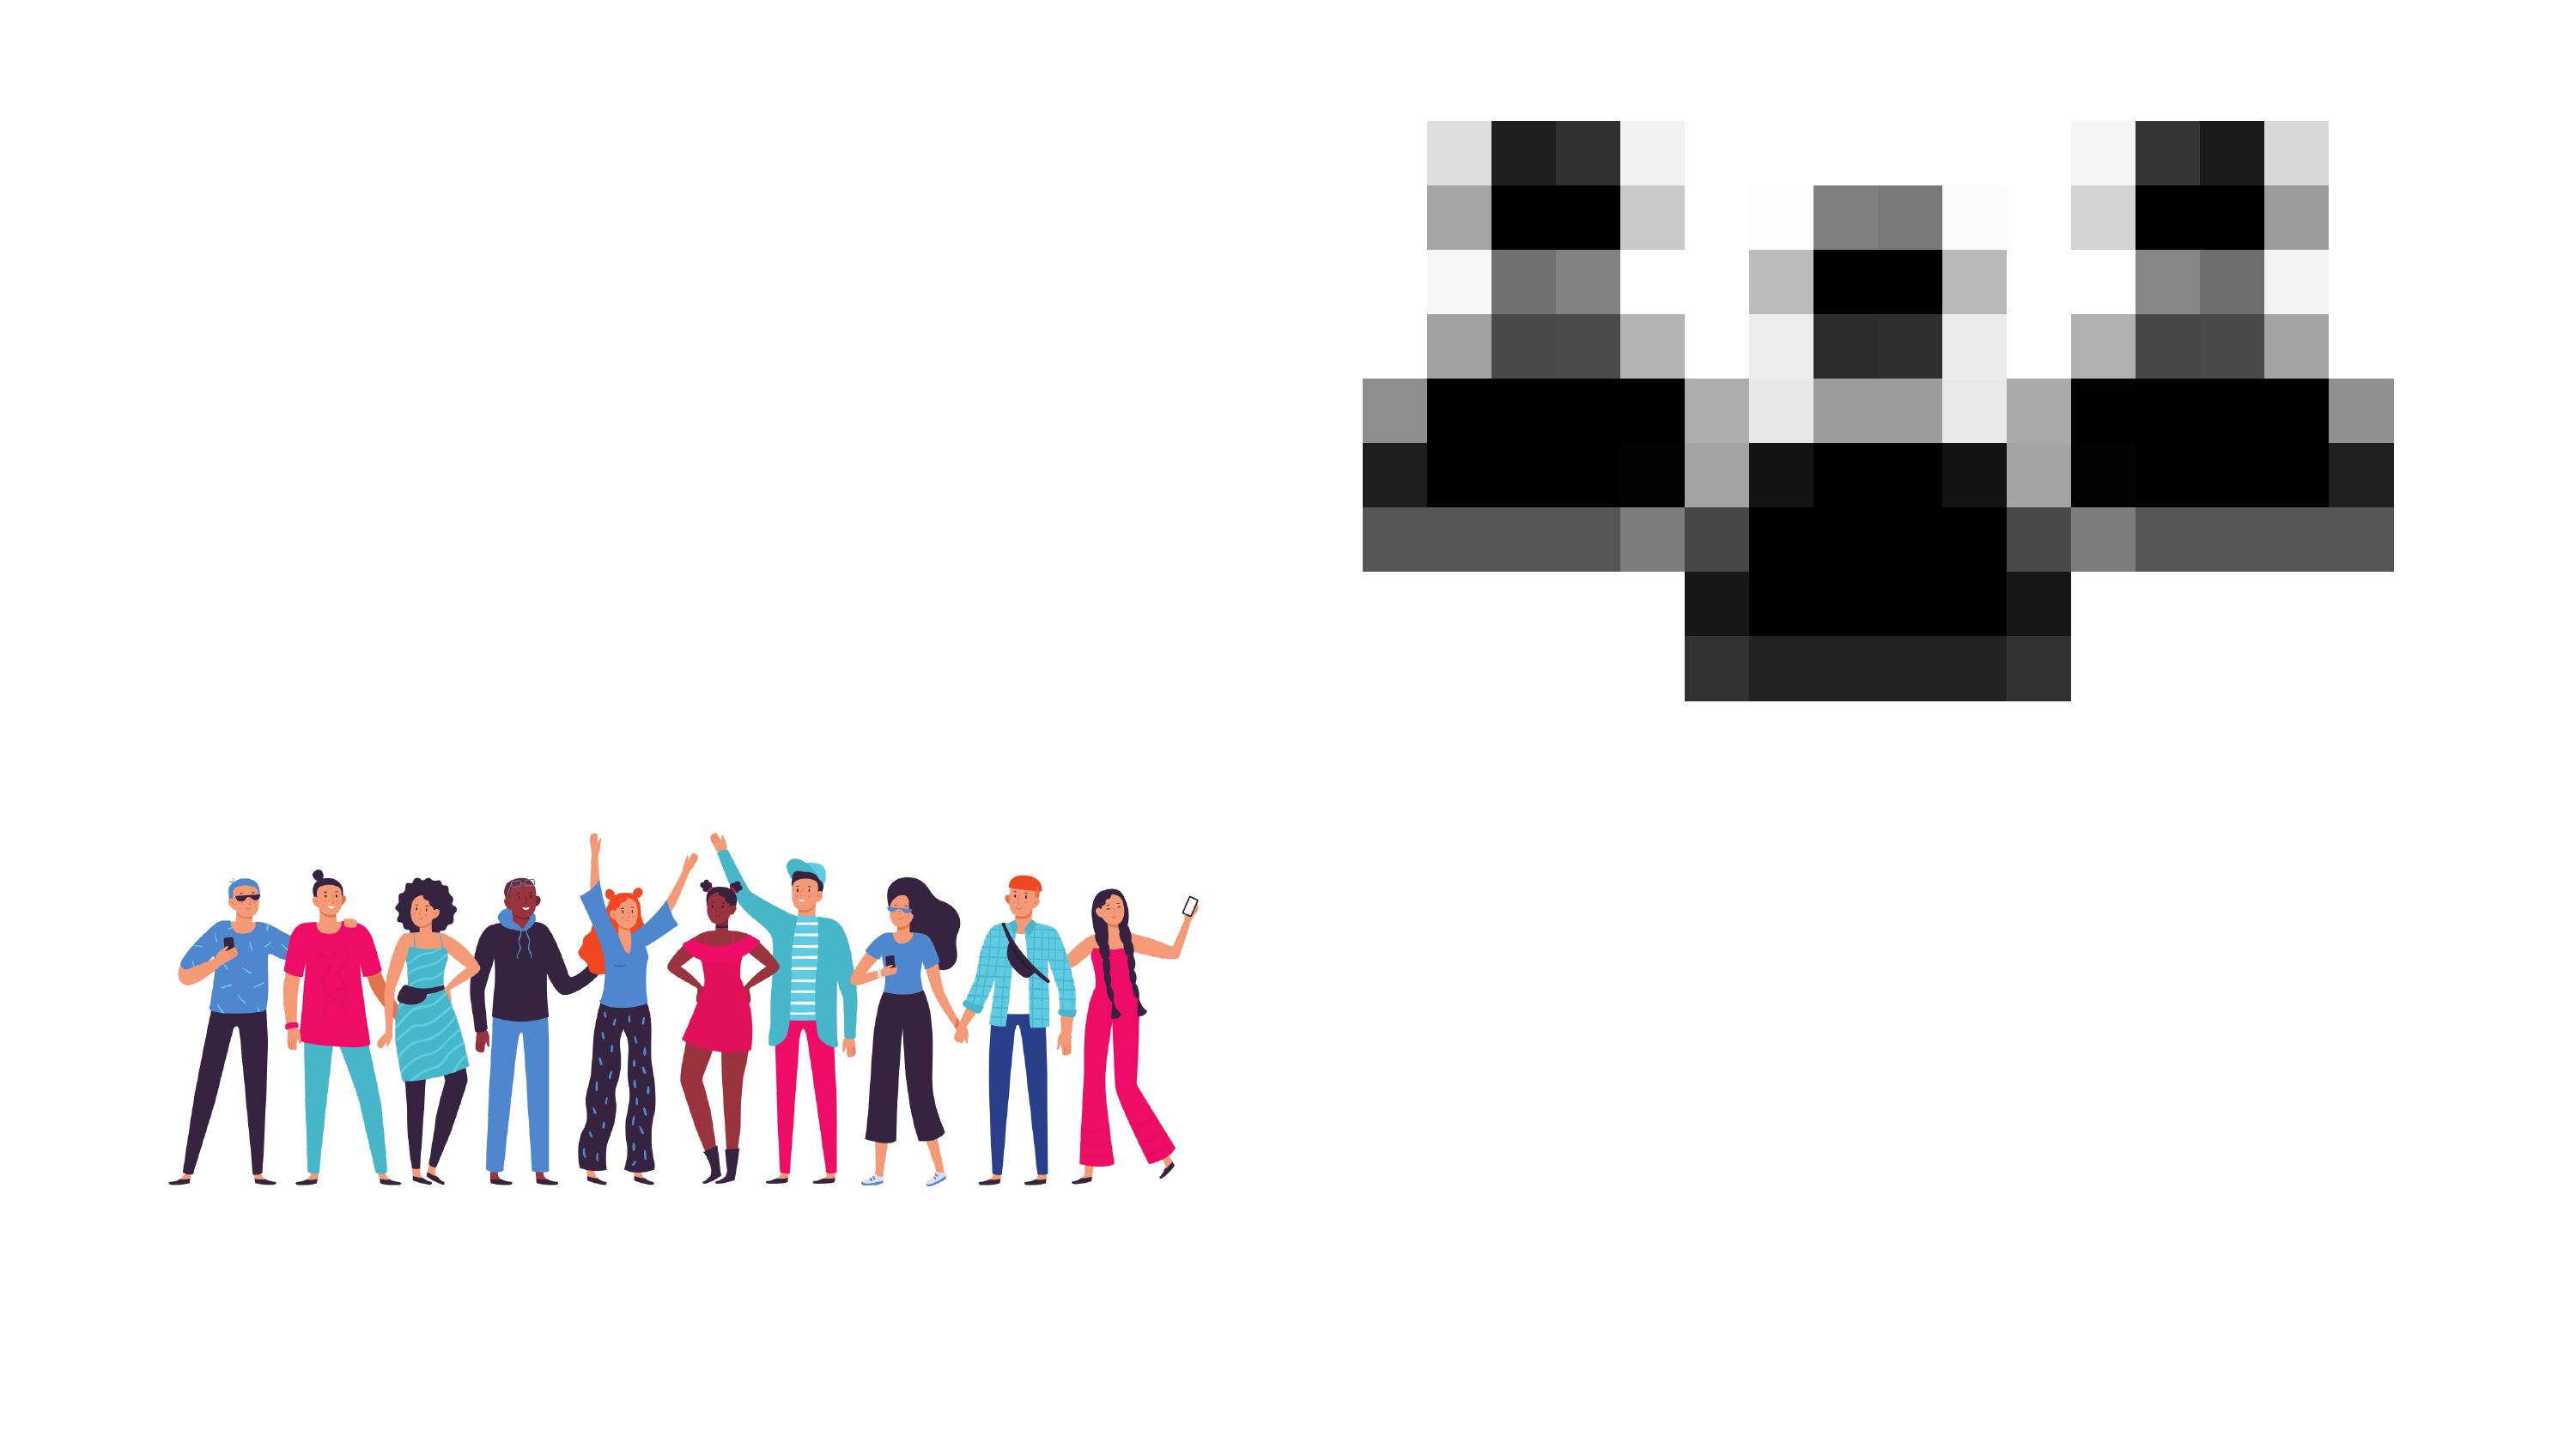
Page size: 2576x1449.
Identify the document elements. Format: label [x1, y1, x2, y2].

picture [1363, 121, 2395, 702]
picture [167, 832, 1200, 1186]
